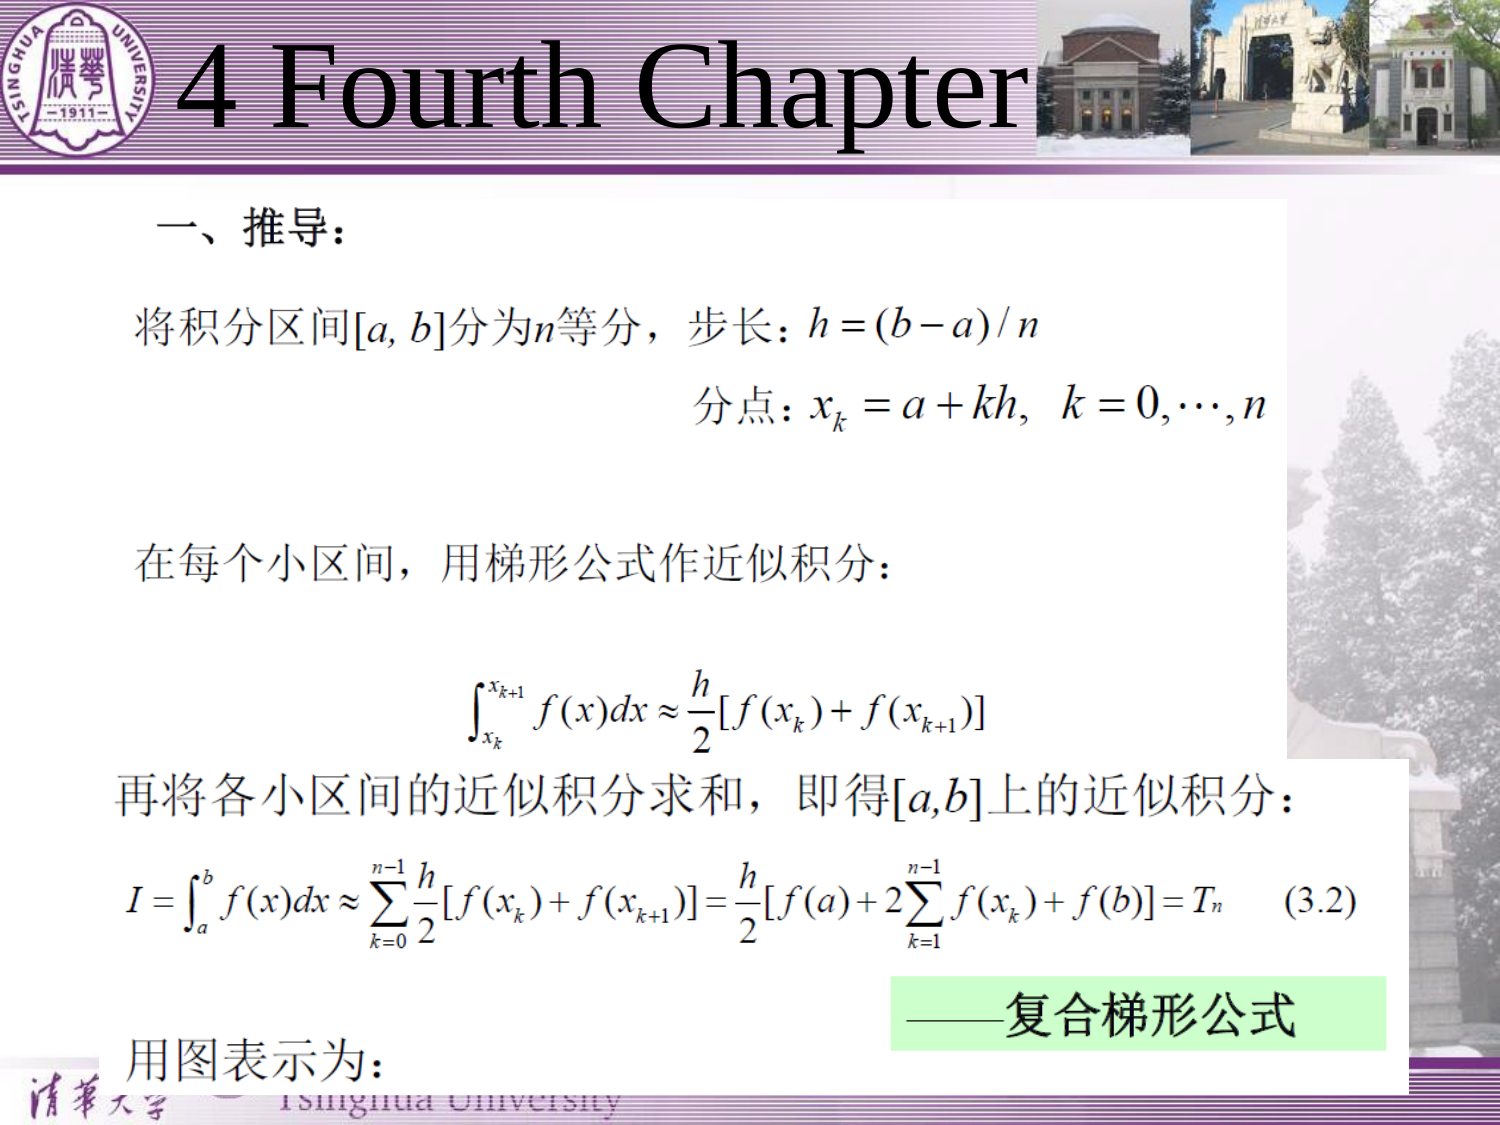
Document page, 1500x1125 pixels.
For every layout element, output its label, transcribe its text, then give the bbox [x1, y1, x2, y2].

title 4 Fourth Chapter [173, 2, 1353, 92]
picture [0, 0, 1500, 1125]
